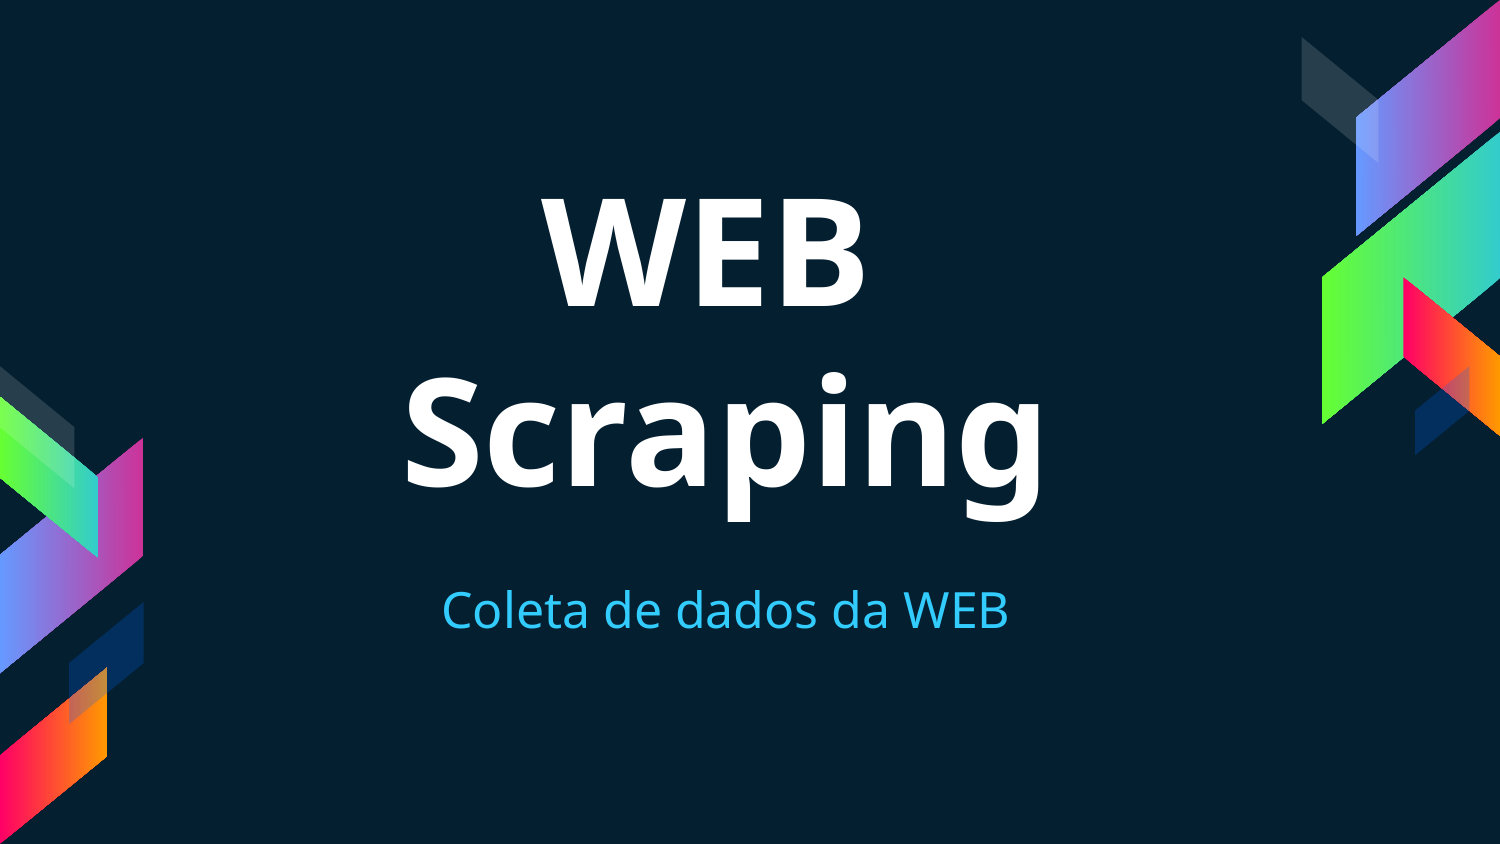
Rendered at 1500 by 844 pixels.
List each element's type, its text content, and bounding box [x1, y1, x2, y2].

title WEB Scraping [140, 340, 1312, 532]
subtitle Coleta de dados da WEB [263, 563, 1189, 692]
